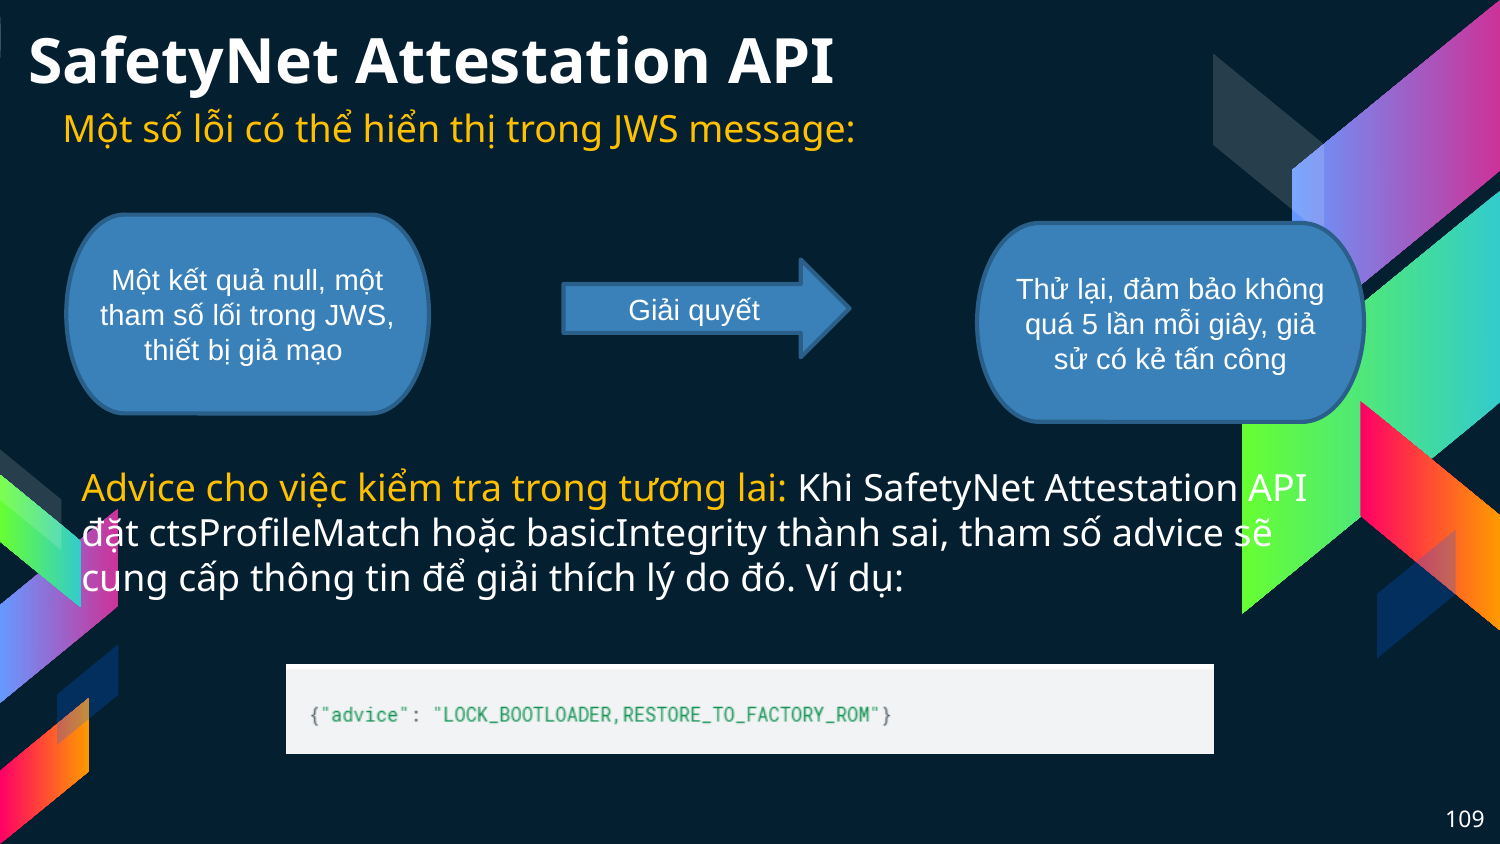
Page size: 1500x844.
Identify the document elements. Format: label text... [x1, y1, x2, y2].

text_box Thử lại, đảm bảo không quá 5 lần mỗi giây, giả sử có kẻ tấn công [974, 220, 1367, 424]
text_box Giải quyết [561, 257, 852, 360]
slide_number 109 [1403, 789, 1500, 844]
picture [286, 664, 1214, 754]
text_box Một kết quả null, một tham số lối trong JWS, thiết bị giả mạo [64, 212, 432, 416]
list Một số lỗi có thể hiển thị trong JWS message: [47, 90, 1319, 188]
text_box SafetyNet Attestation API [13, 12, 938, 111]
text_box Advice cho việc kiểm tra trong tương lai: Khi SafetyNet Attestation API đặt ctsProfileMatch hoặc basicIntegrity thành sai, tham số advice sẽ cung cấp thông tin để giải thích lý do đó. Ví dụ: [66, 448, 1364, 623]
